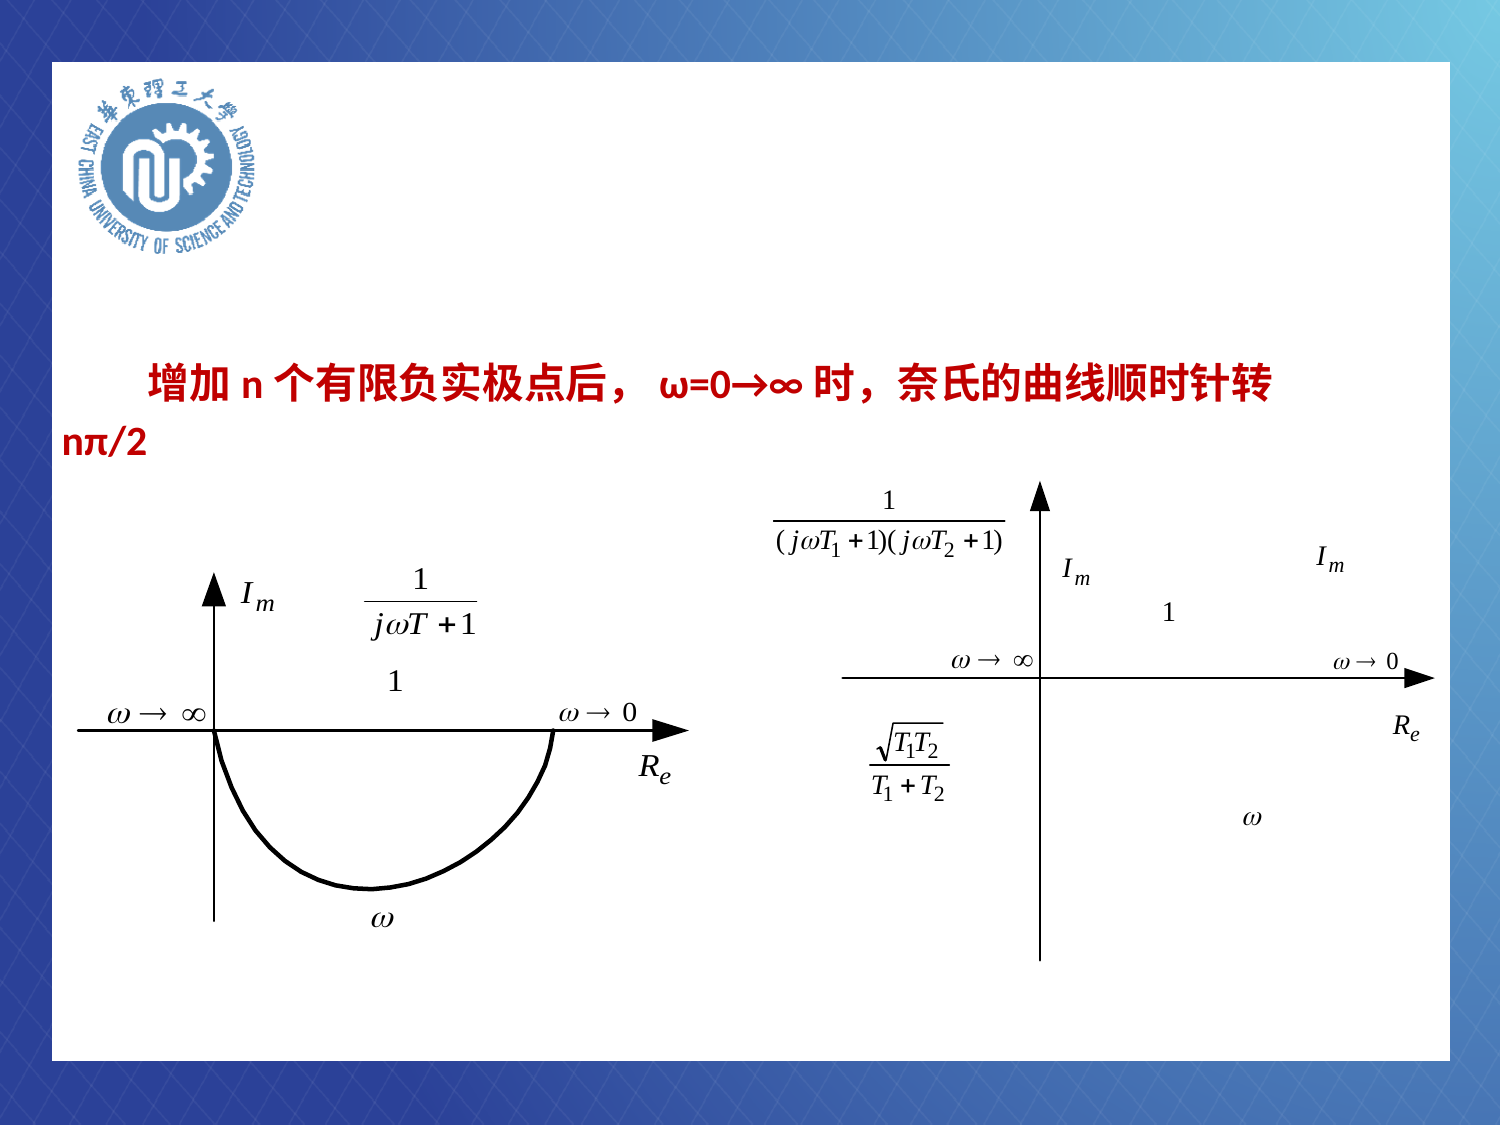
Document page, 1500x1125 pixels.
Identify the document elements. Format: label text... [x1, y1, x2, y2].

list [34, 532, 733, 962]
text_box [761, 445, 1471, 997]
picture [0, 0, 1500, 1125]
text_box 增加n个有限负实极点后，ω=0→∞时，奈氏的曲线顺时针转nπ/2 [46, 316, 1330, 472]
